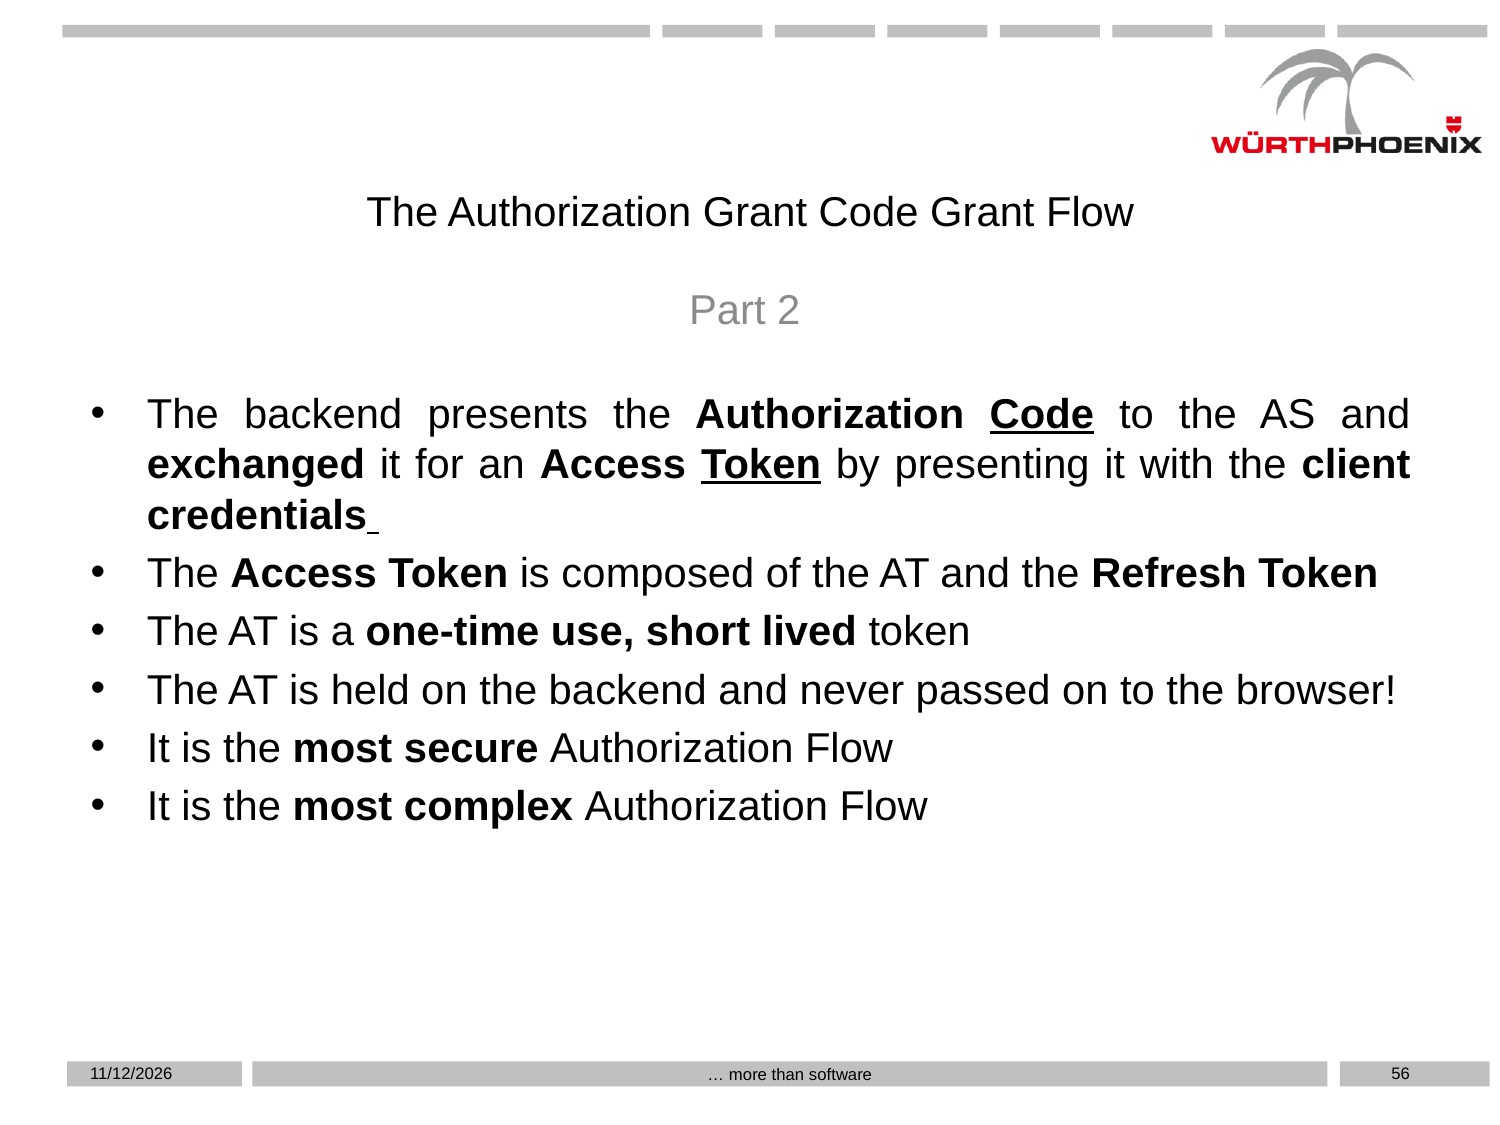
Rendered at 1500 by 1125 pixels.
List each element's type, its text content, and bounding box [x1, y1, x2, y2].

slide_number 56 [1074, 1042, 1425, 1103]
list The backend presents the Authorization Code to the AS and exchanged it for an Access Token by presenting it with the client credentials The Access Token is composed of the AT and the Refresh Token The AT is a one-time use, short lived token The AT is held on the backend and never passed on to the browser! It is the most secure Authorization Flow It is the most complex Authorization Flow [75, 321, 1426, 960]
picture [1211, 49, 1482, 153]
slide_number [75, 1042, 425, 1103]
text_box Part 2 [656, 275, 845, 351]
subtitle The Authorization Grant Code Grant Flow [294, 176, 1207, 252]
